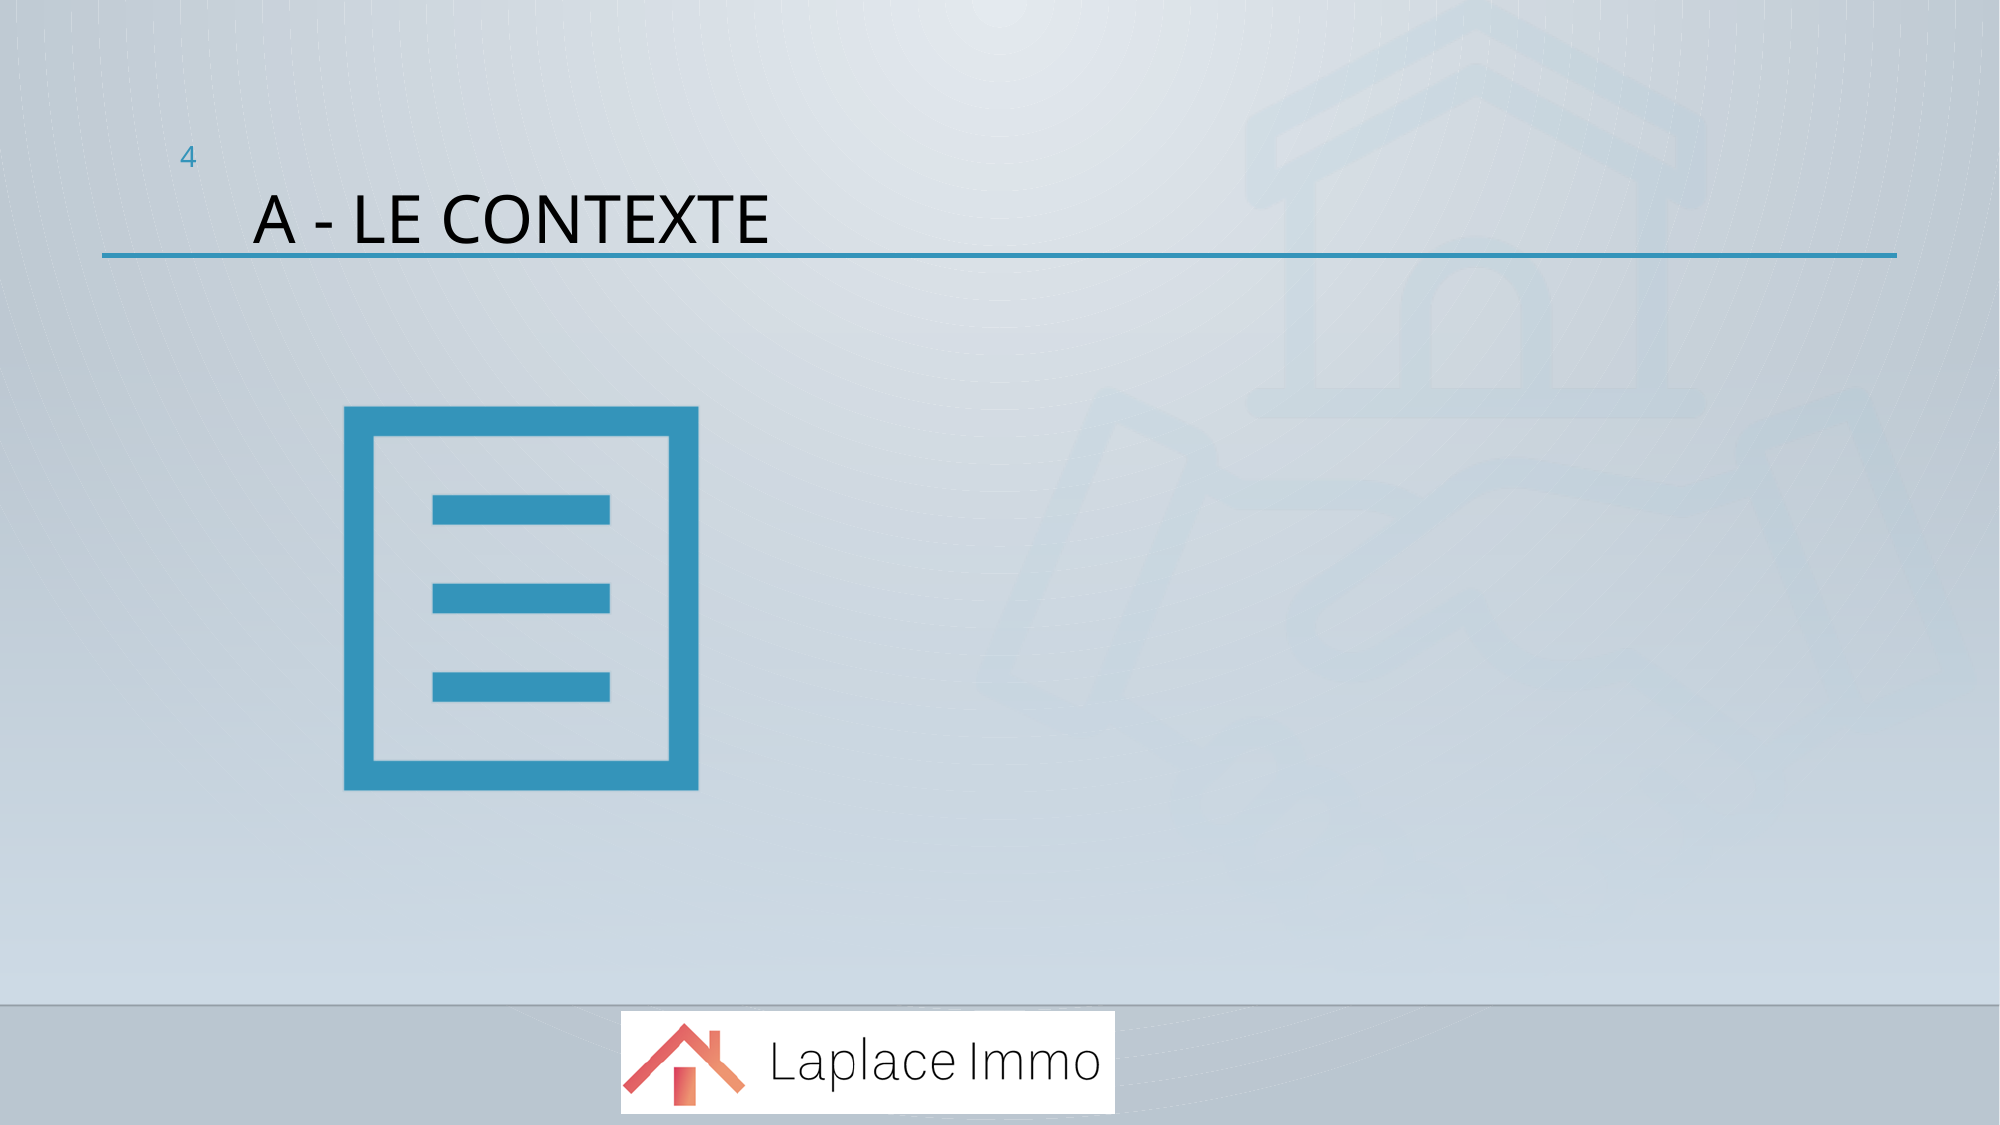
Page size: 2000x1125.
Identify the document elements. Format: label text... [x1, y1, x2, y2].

picture [237, 330, 805, 897]
picture [621, 1011, 1115, 1114]
slide_number 4 [78, 131, 212, 214]
title A - Le contexte [238, 131, 1813, 305]
